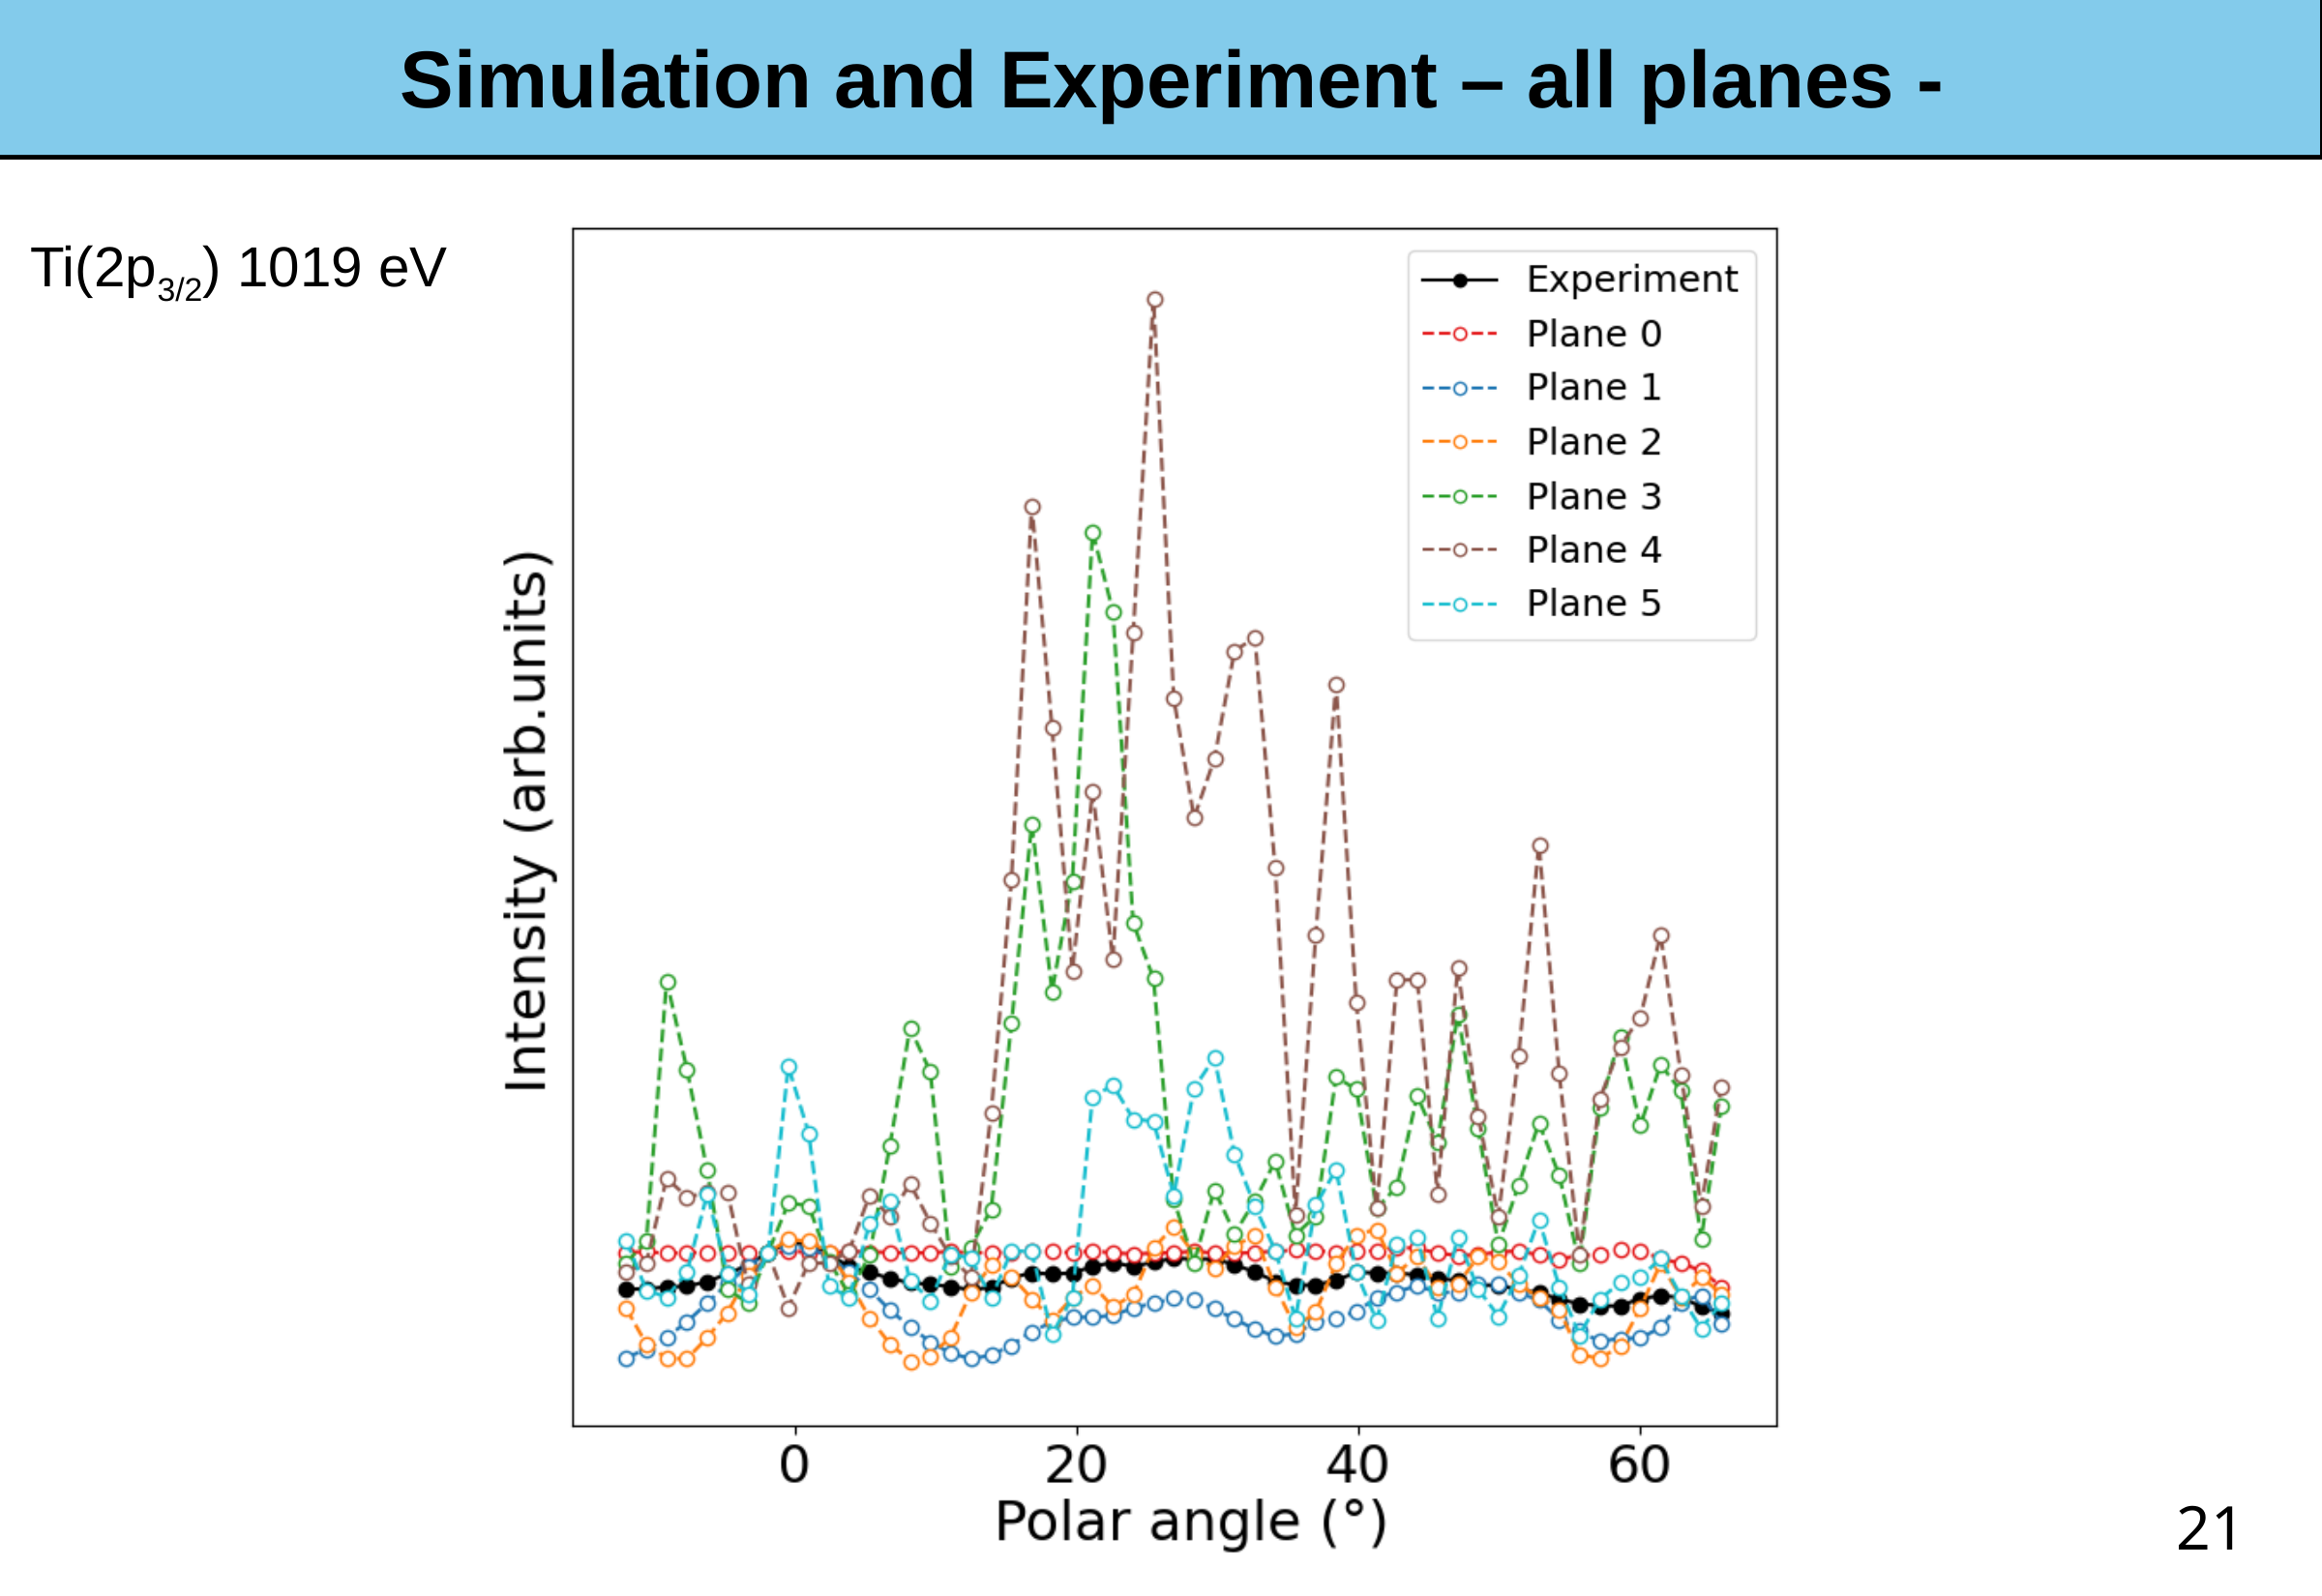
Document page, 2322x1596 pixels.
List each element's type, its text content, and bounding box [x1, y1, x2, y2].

picture [495, 222, 1786, 1554]
text_box Ti(2p3/2) 1019 eV [15, 223, 505, 315]
text_box Simulation and Experiment – all planes - [379, 20, 2038, 132]
